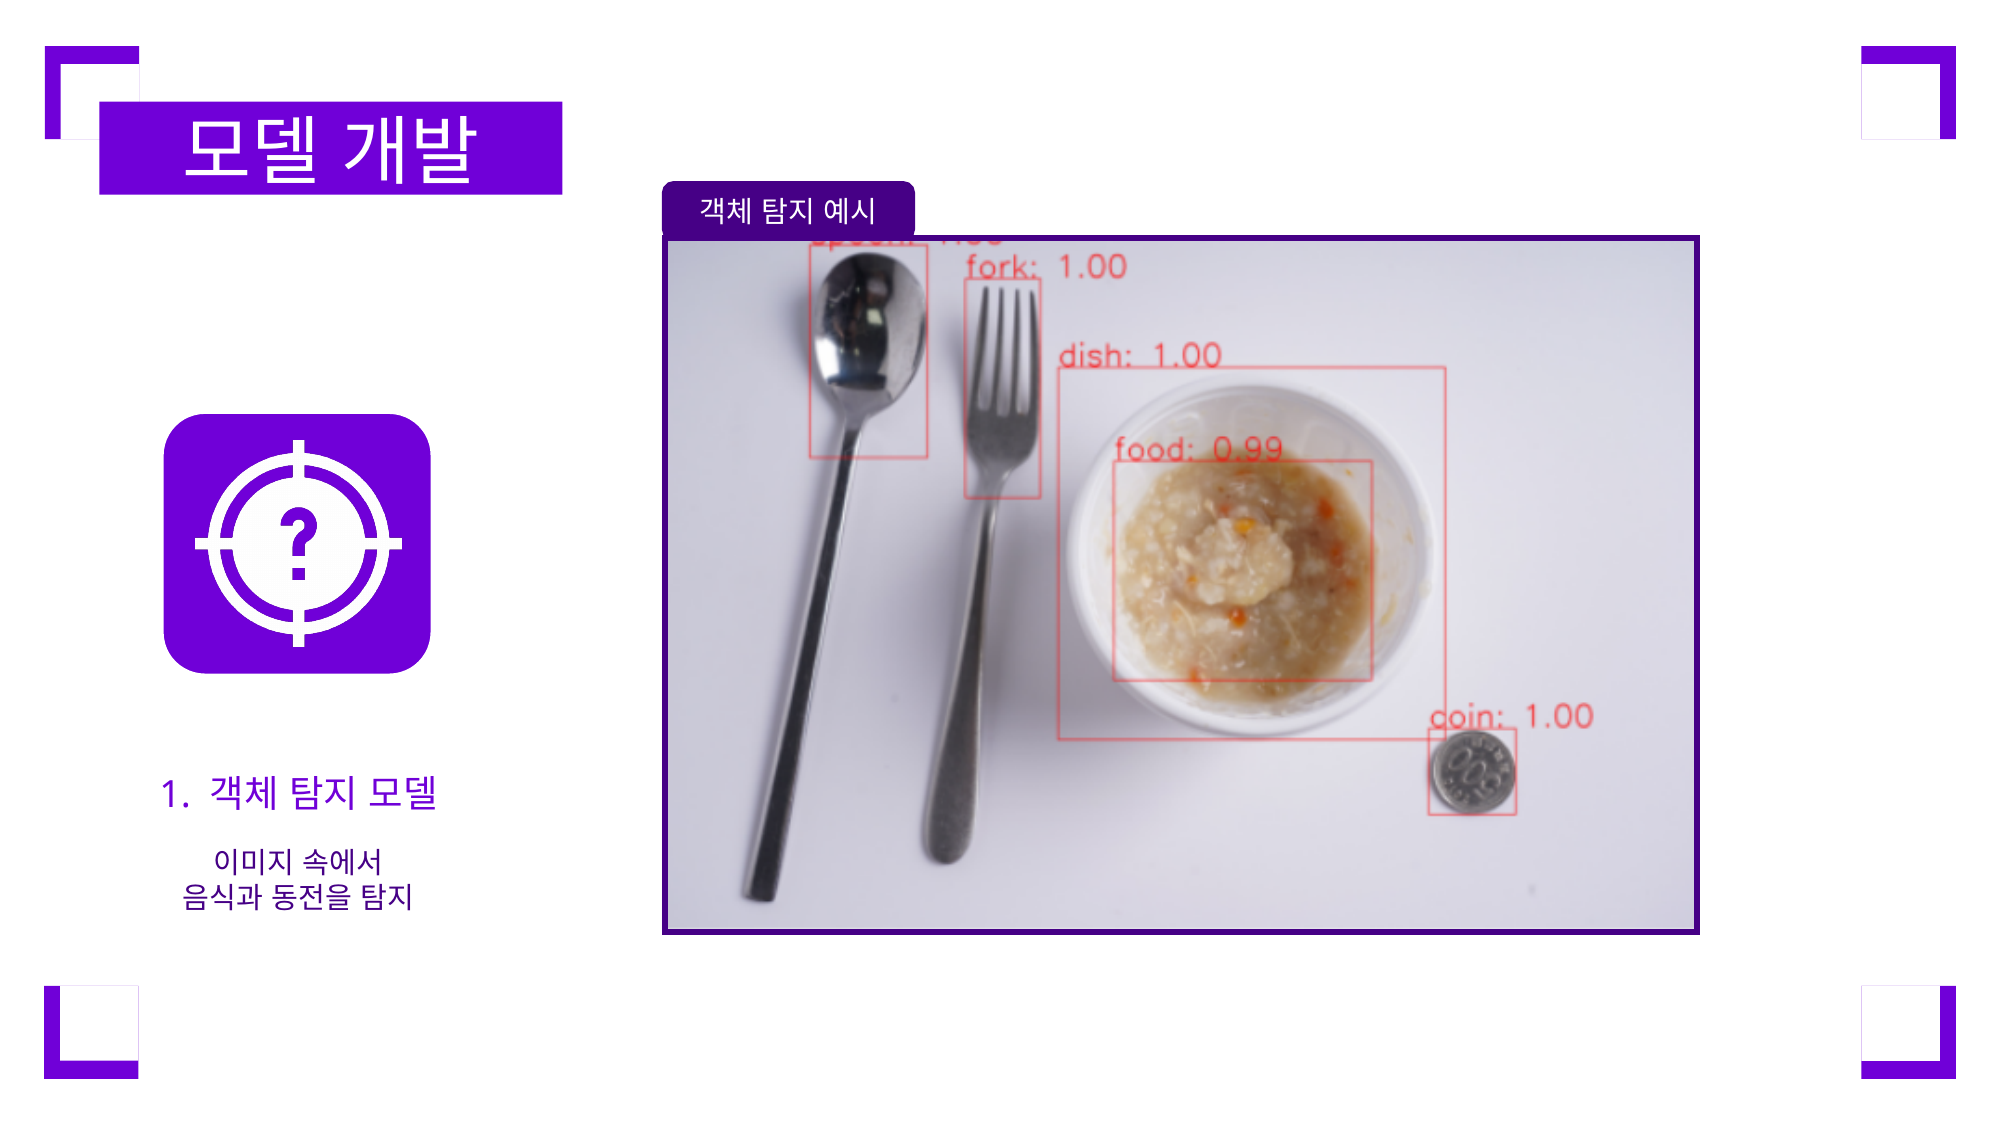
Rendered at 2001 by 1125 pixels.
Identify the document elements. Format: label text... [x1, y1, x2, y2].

text_box 모델 개발 [98, 100, 564, 196]
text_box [1860, 985, 1957, 1080]
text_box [44, 45, 140, 140]
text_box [43, 985, 140, 1080]
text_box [646, 183, 1712, 942]
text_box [1860, 45, 1957, 140]
text_box 1. 객체 탐지 모델 이미지 속에서 음식과 동전을 탐지 [88, 762, 509, 922]
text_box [160, 410, 434, 677]
